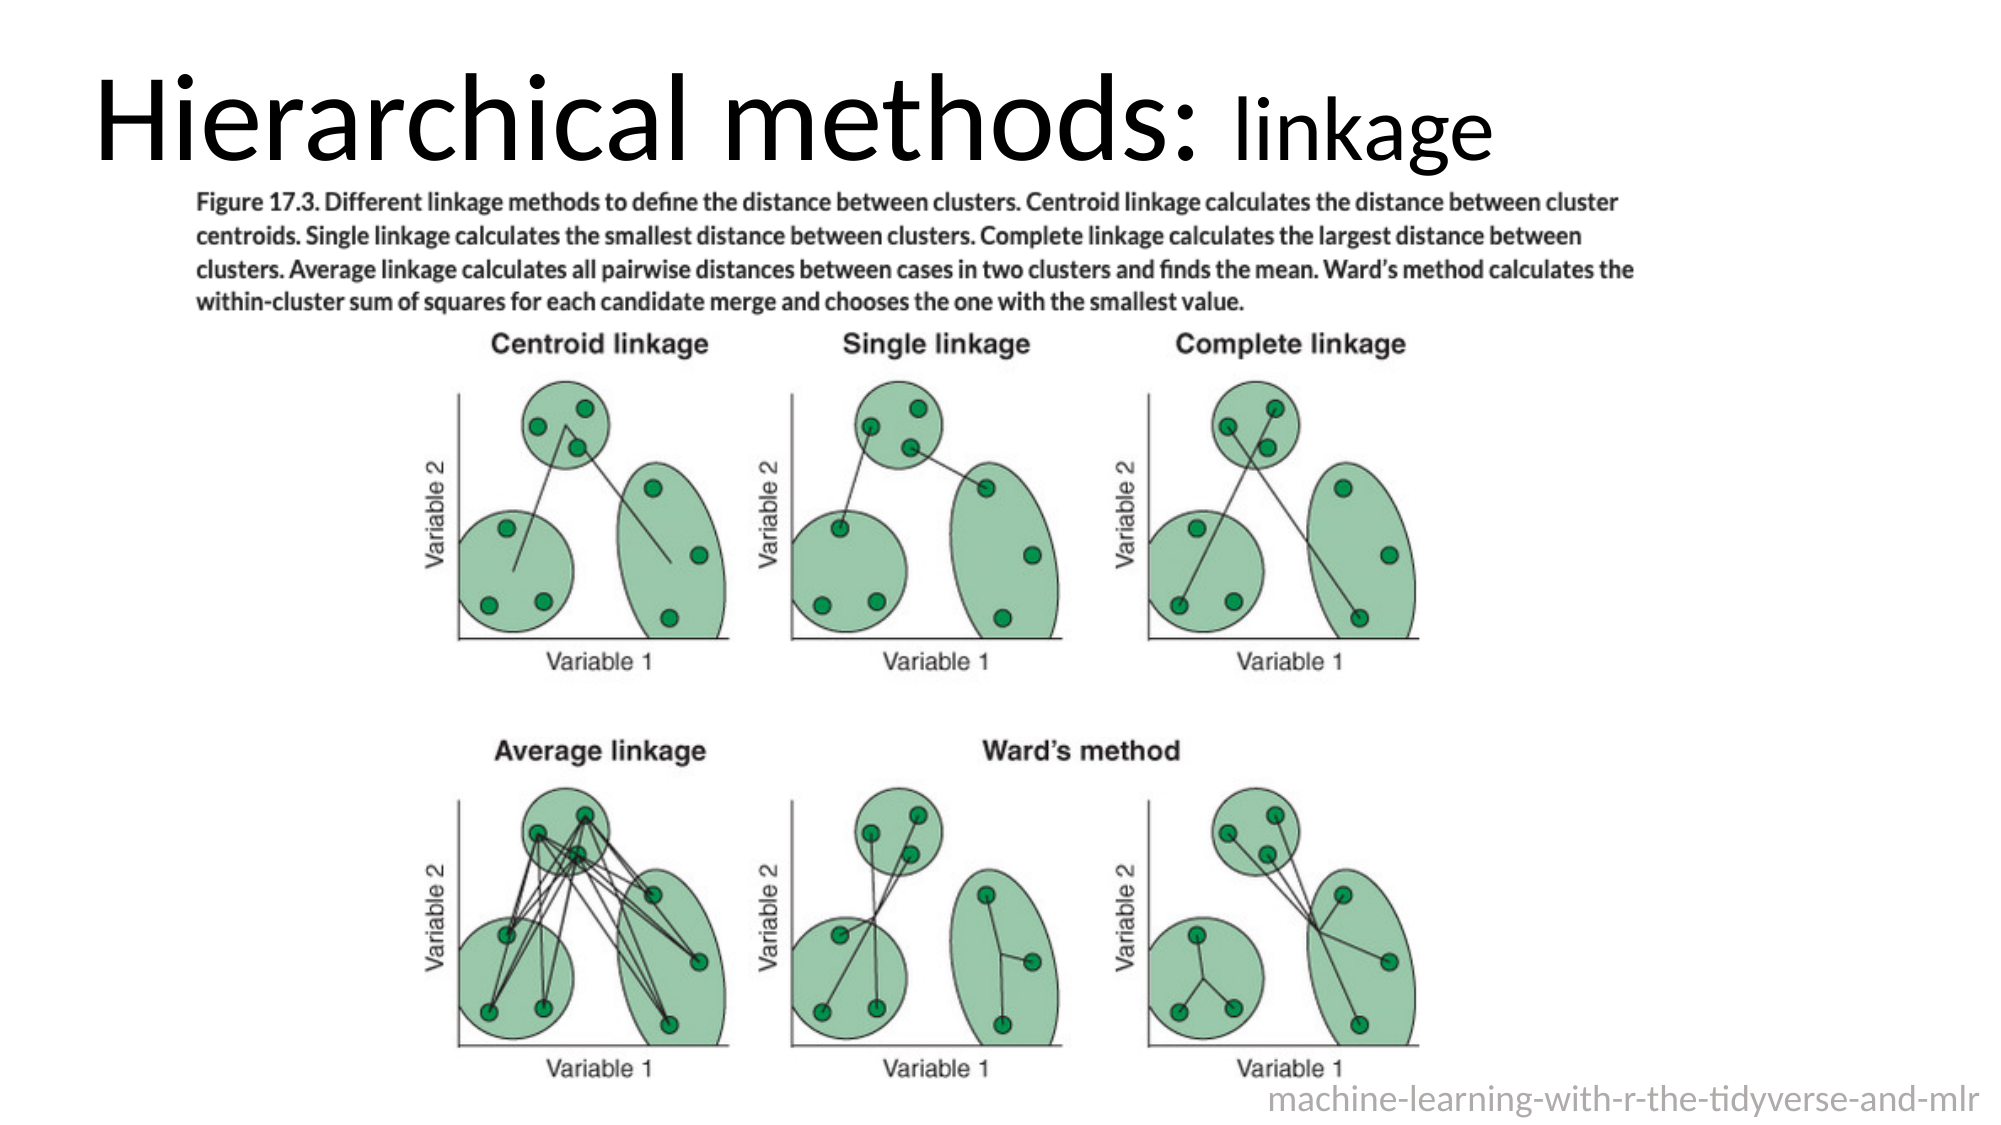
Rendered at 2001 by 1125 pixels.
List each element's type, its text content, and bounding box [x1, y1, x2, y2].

picture [184, 179, 1659, 1097]
text_box Hierarchical methods: linkage [79, 28, 1511, 193]
text_box machine-learning-with-r-the-tidyverse-and-mlr [1252, 1066, 1996, 1125]
